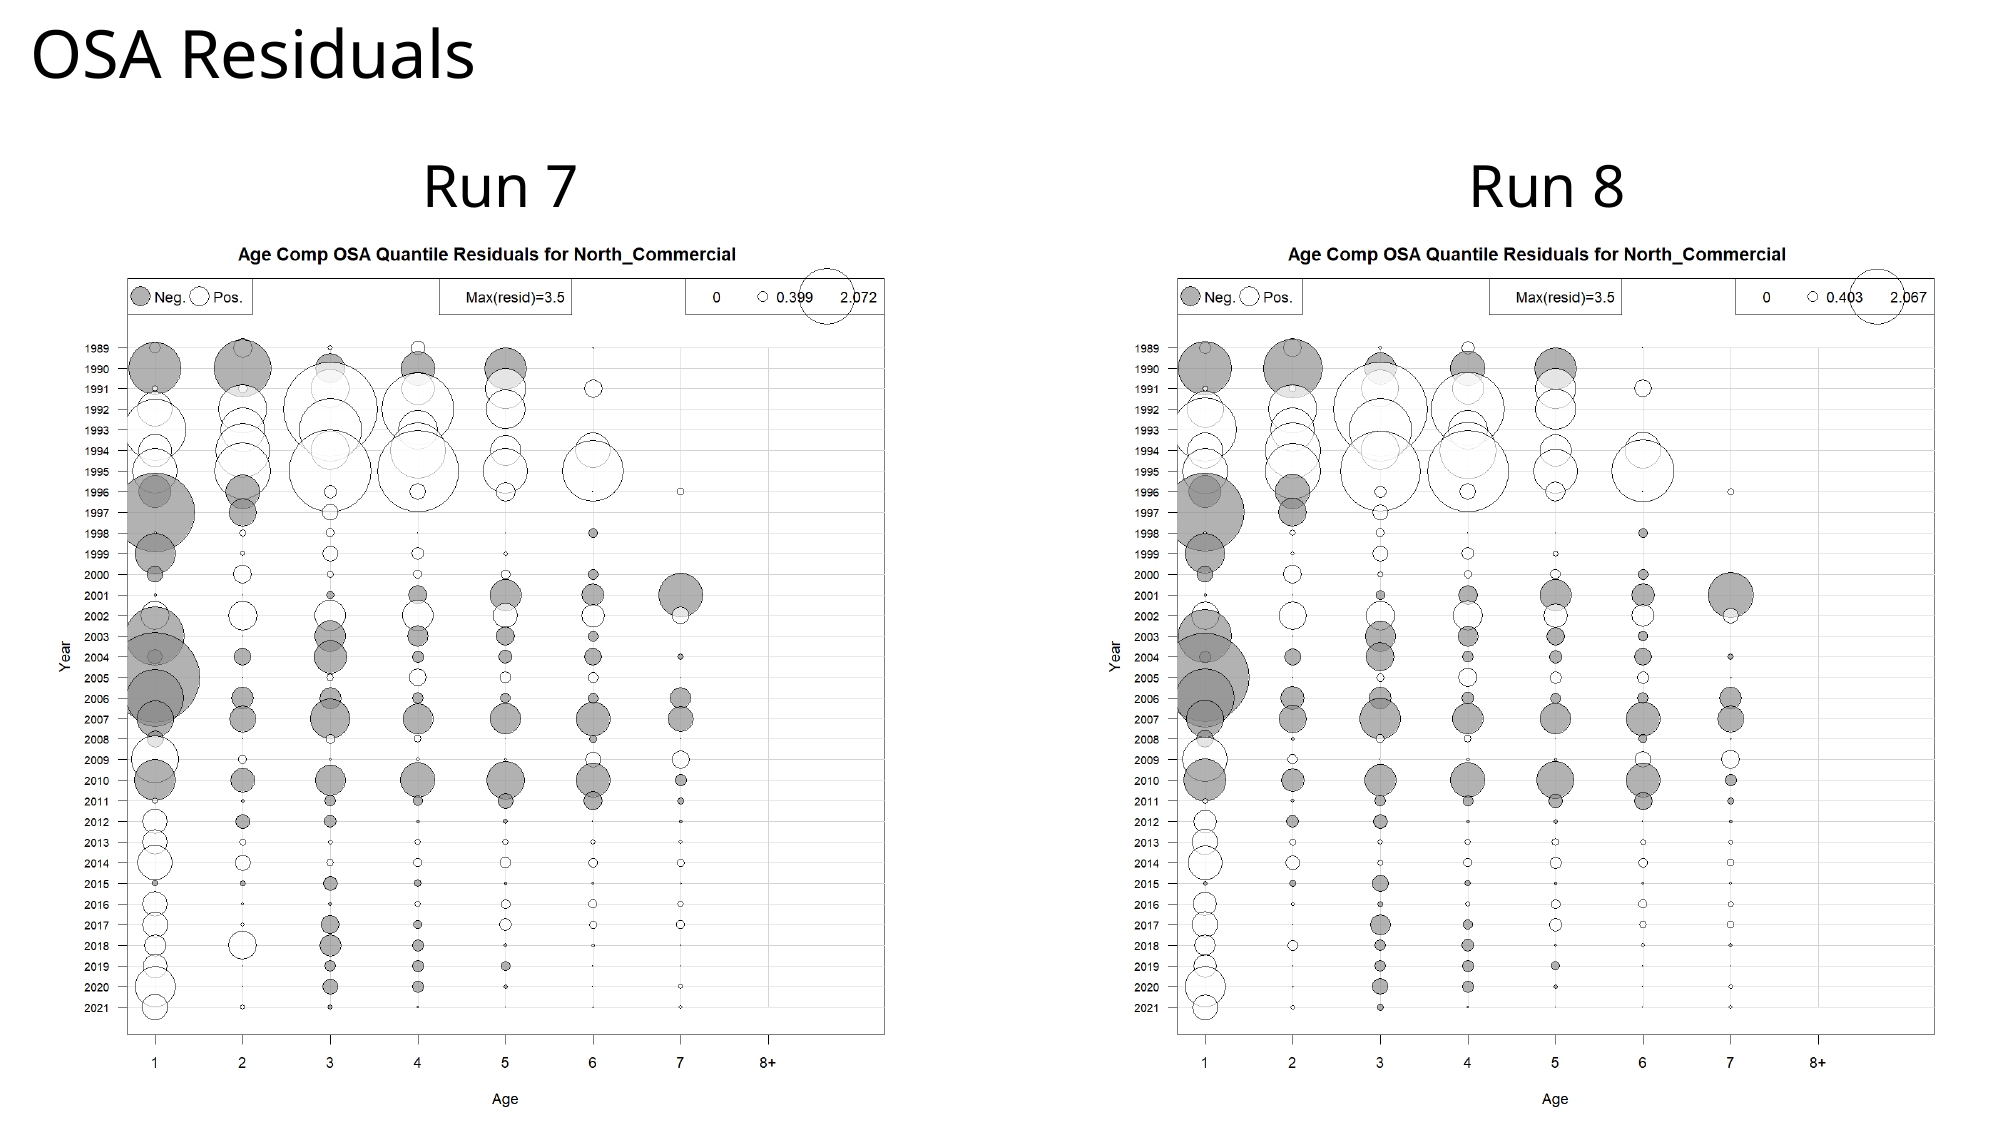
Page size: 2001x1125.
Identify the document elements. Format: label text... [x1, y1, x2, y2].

picture [37, 224, 938, 1125]
text_box Run 8 [1220, 149, 1875, 224]
text_box Run 7 [173, 149, 828, 224]
picture [1087, 224, 1988, 1125]
text_box OSA Residuals [15, 13, 1379, 165]
